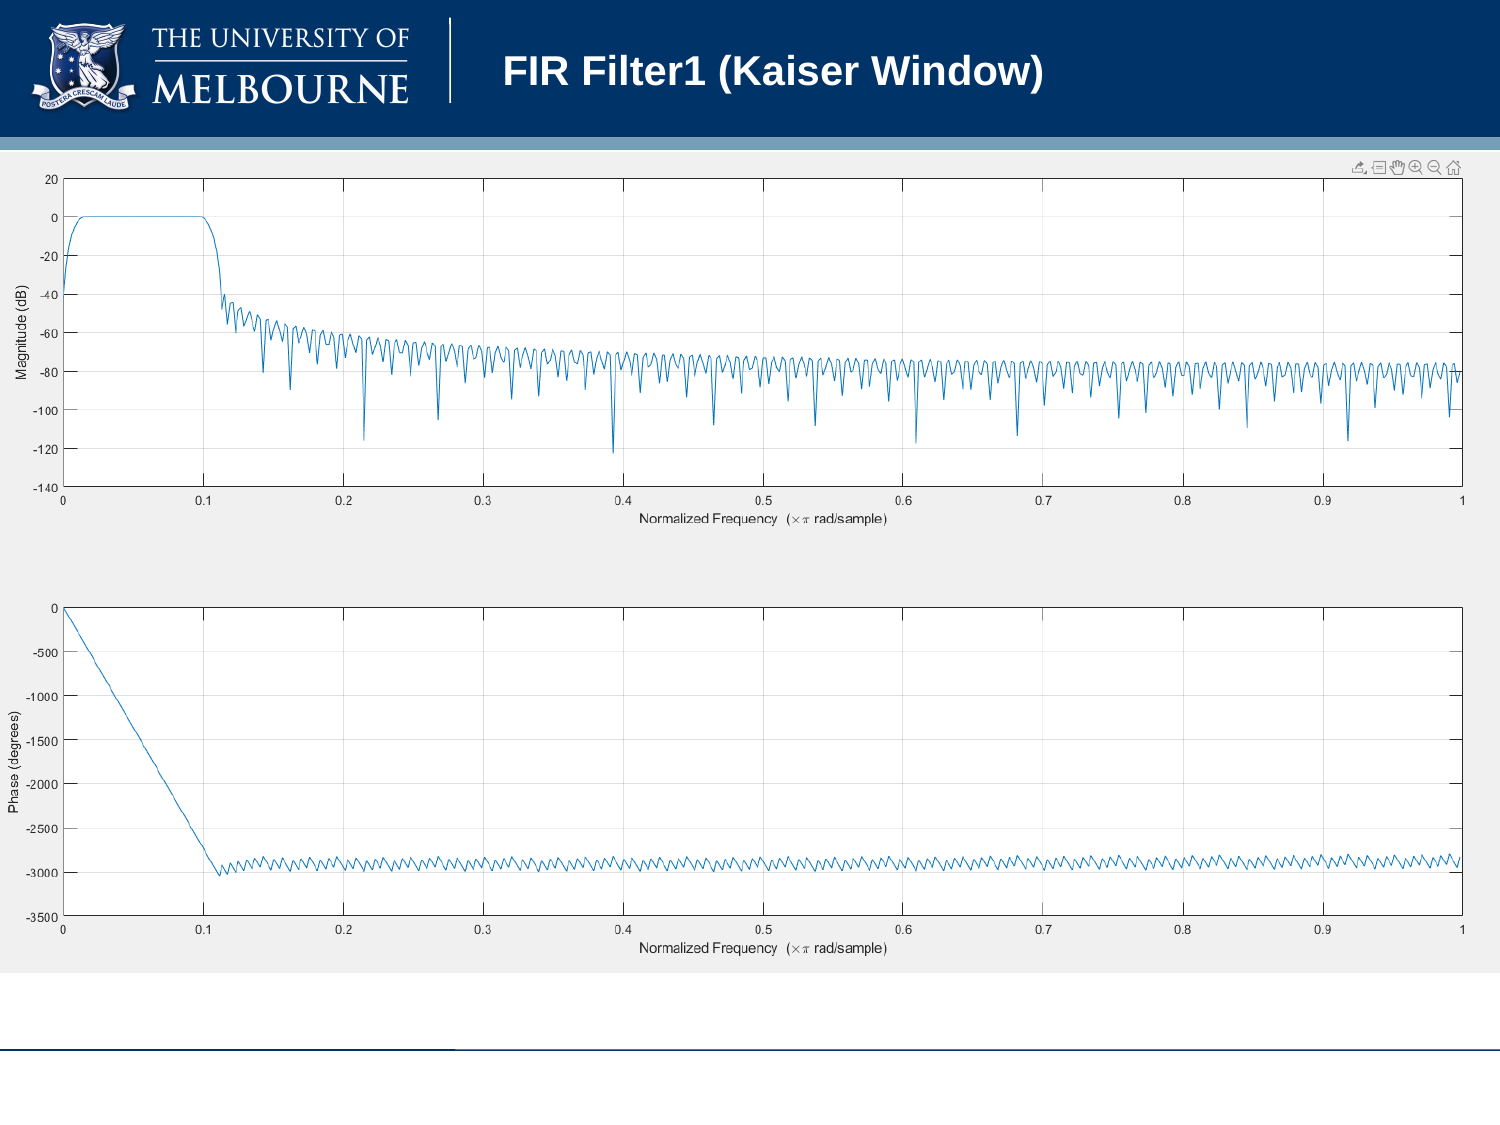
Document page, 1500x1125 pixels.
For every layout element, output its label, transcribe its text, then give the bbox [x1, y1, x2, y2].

picture [0, 150, 1500, 973]
title FIR Filter1 (Kaiser Window) [487, 12, 1438, 126]
picture [24, 17, 413, 119]
